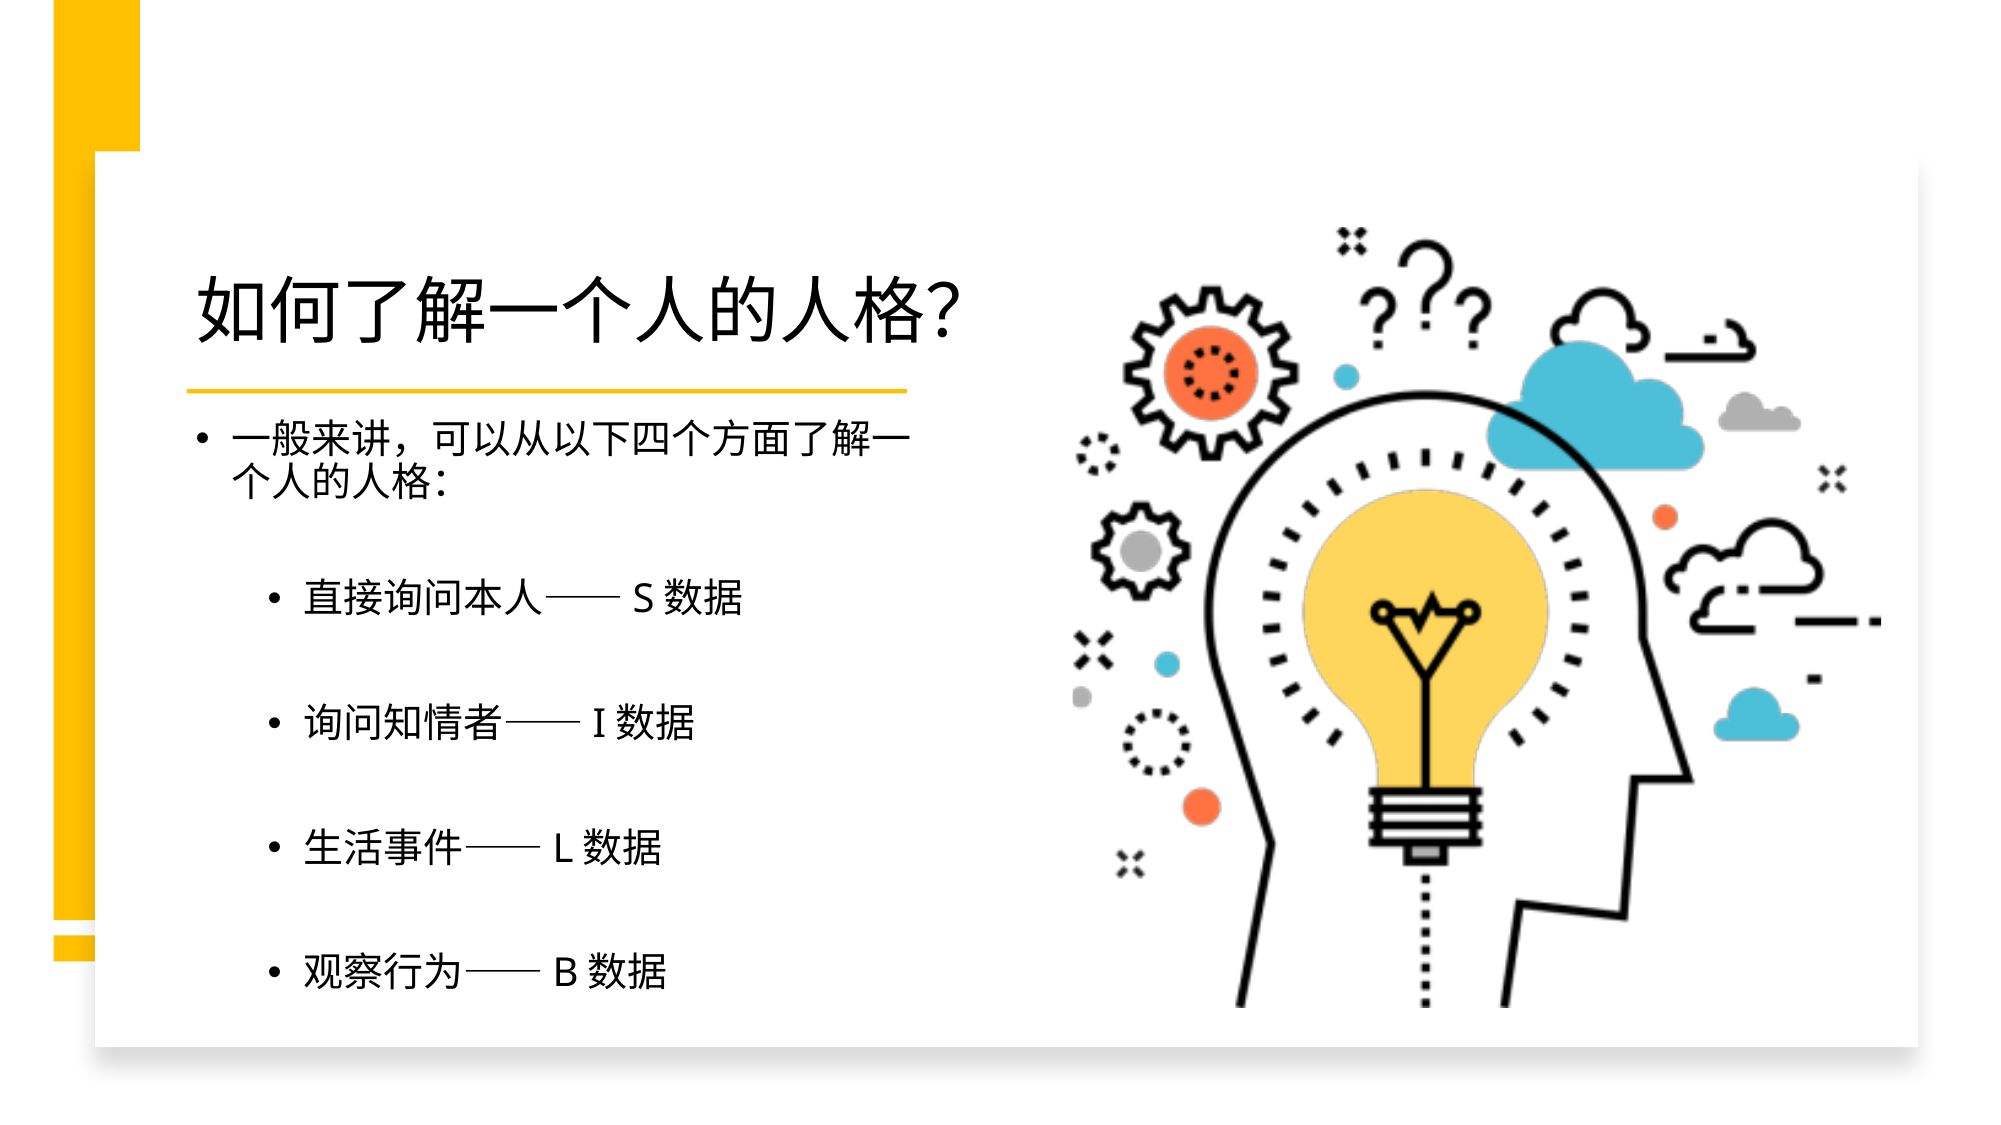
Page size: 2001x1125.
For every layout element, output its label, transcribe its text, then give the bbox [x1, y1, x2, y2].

text_box [0, 0, 2000, 1125]
text_box [186, 388, 908, 395]
title 如何了解一个人的人格？ [180, 203, 953, 362]
list 一般来讲，可以从以下四个方面了解一个人的人格： 直接询问本人——S数据 询问知情者——I数据 生活事件——L数据 观察行为——B数据 [180, 411, 954, 1008]
text_box [94, 150, 1919, 1048]
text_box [0, 437, 578, 524]
picture [1072, 226, 1882, 1008]
